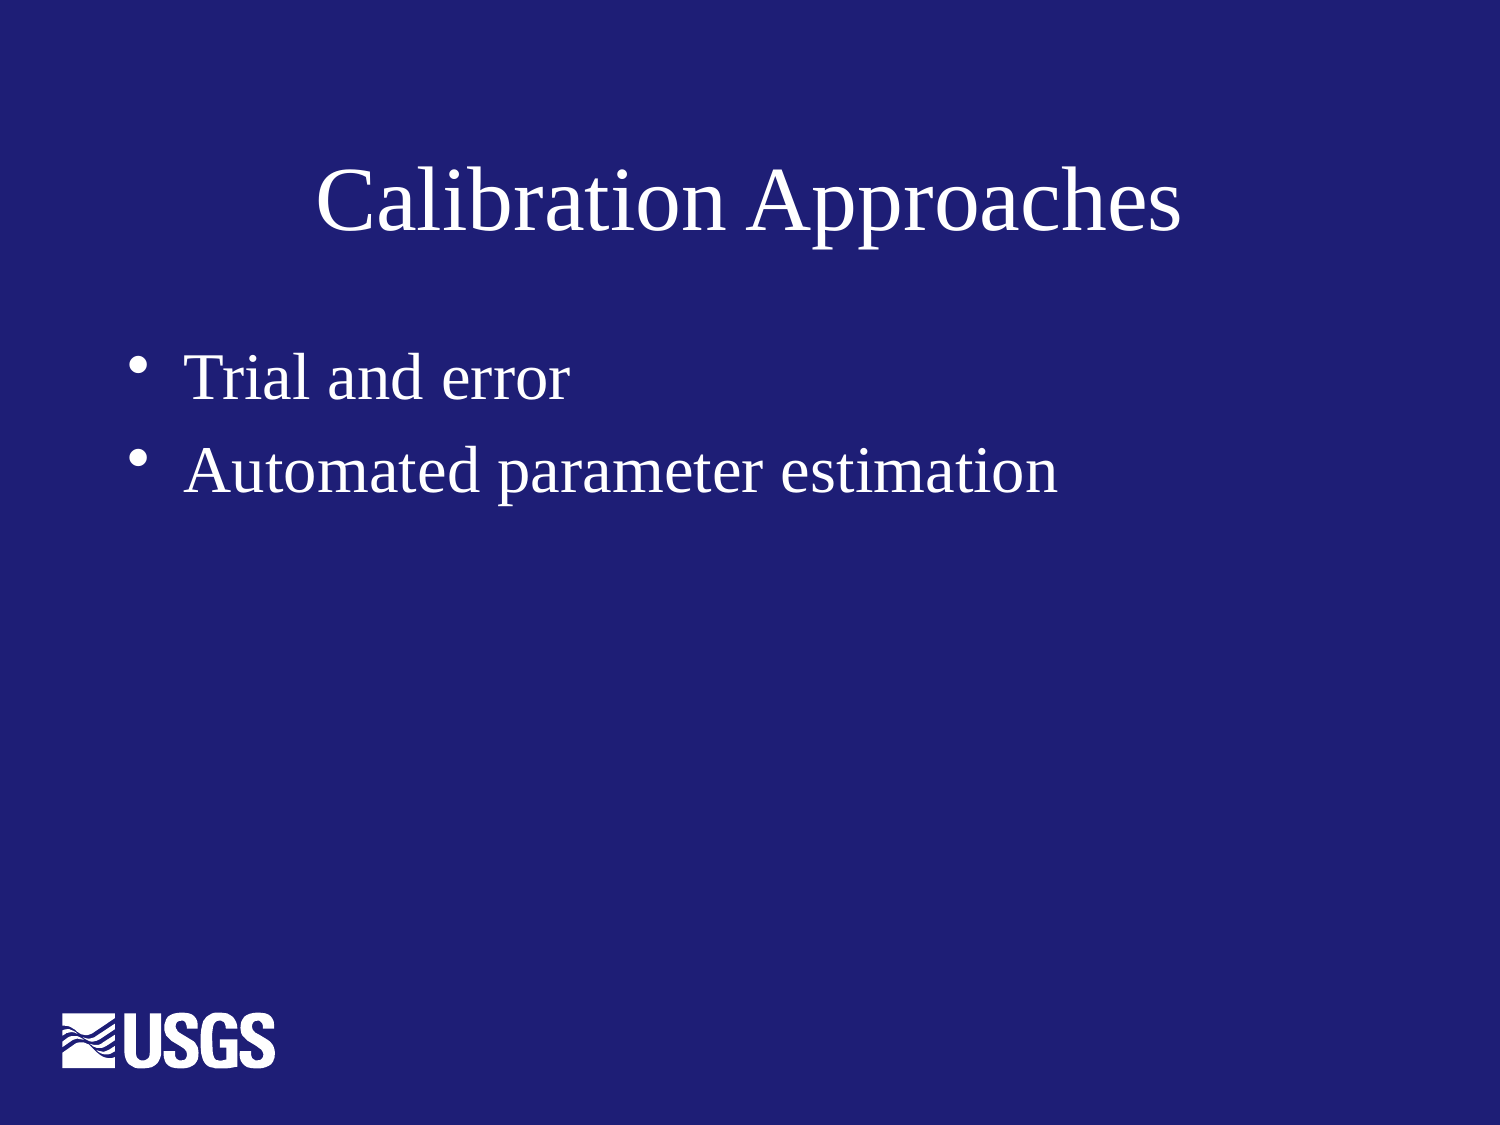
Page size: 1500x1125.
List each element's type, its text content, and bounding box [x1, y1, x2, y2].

list Trial and error Automated parameter estimation [112, 324, 1388, 1000]
title Calibration Approaches [112, 99, 1388, 288]
